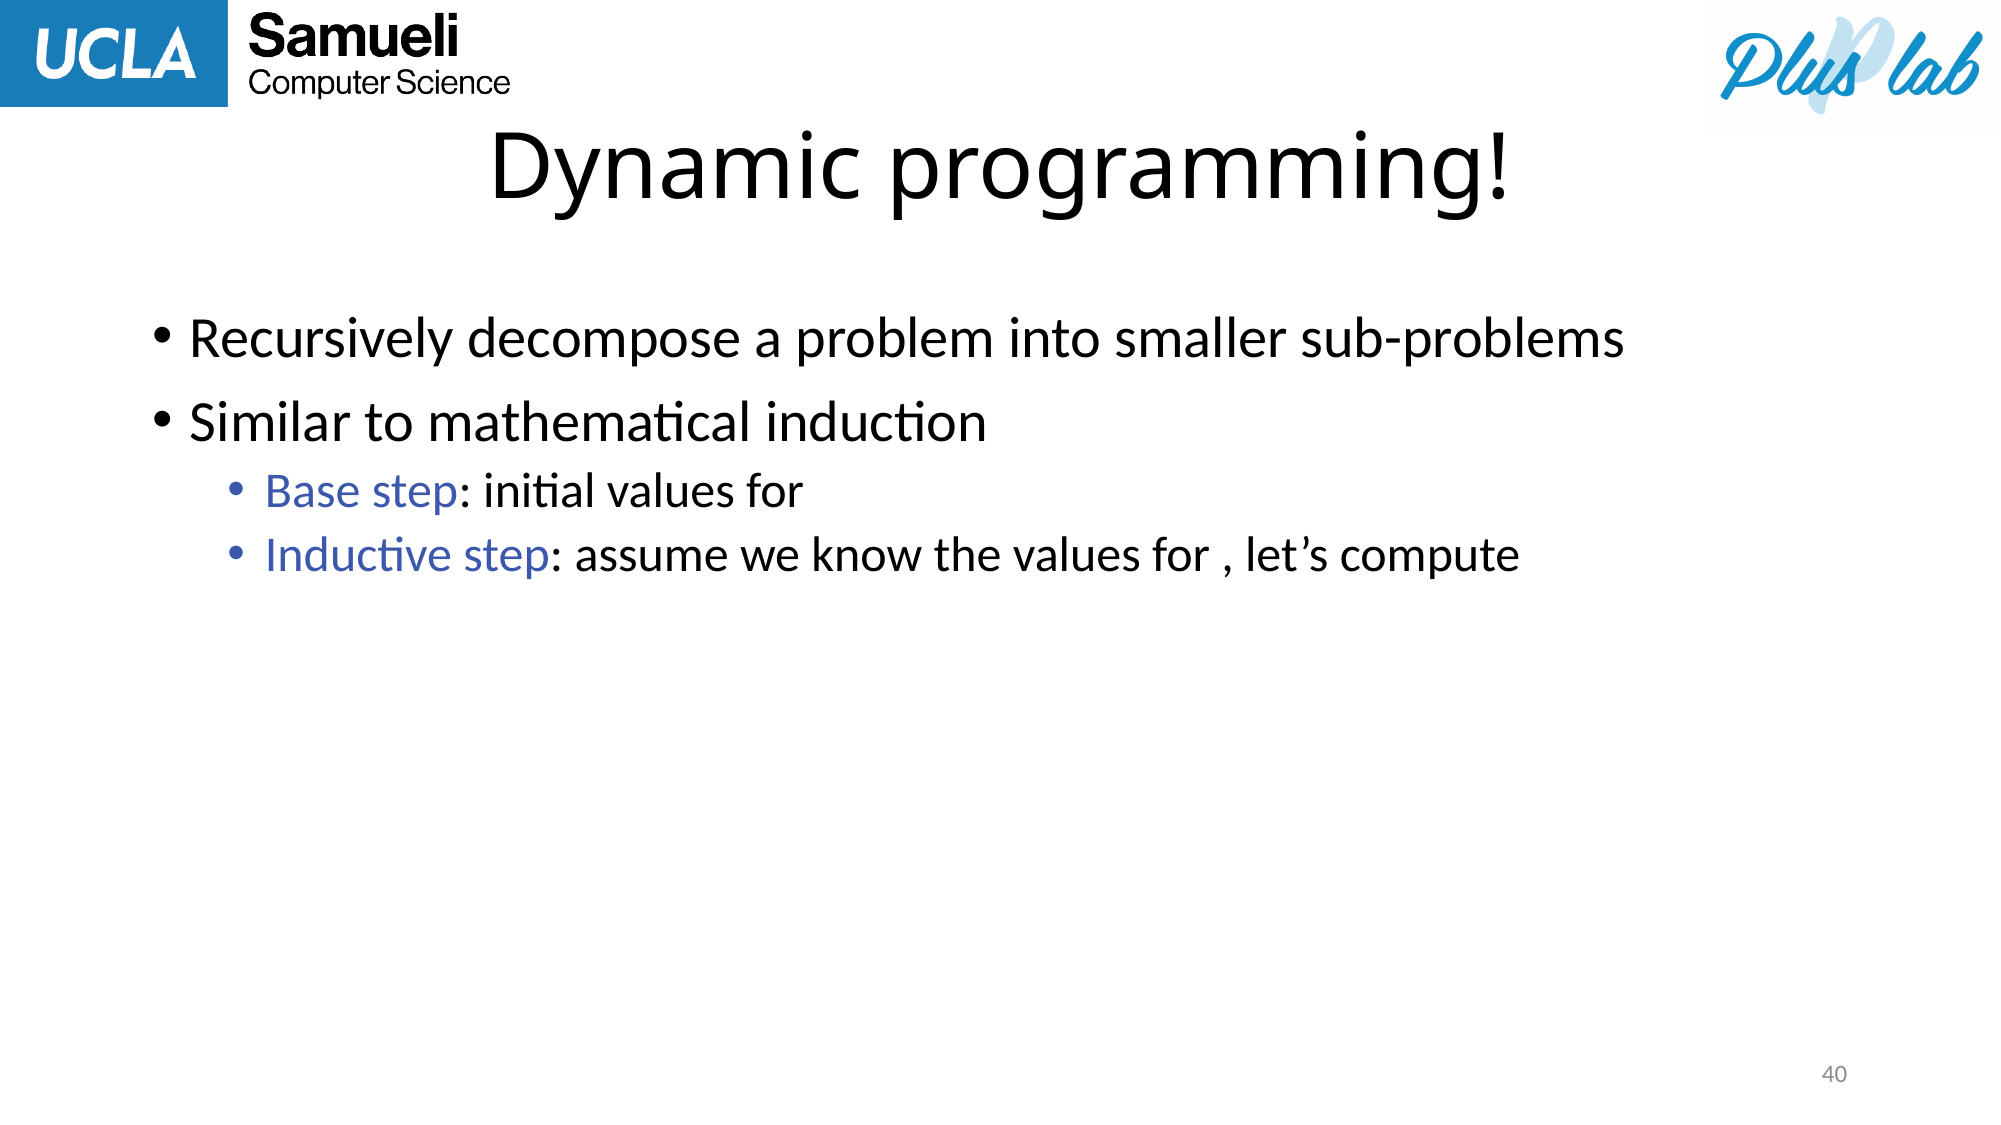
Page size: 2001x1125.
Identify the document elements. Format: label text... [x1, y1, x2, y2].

picture [0, 0, 510, 107]
picture [1703, 0, 2000, 132]
slide_number 40 [1412, 1042, 1863, 1103]
title Dynamic programming! [137, 59, 1863, 278]
